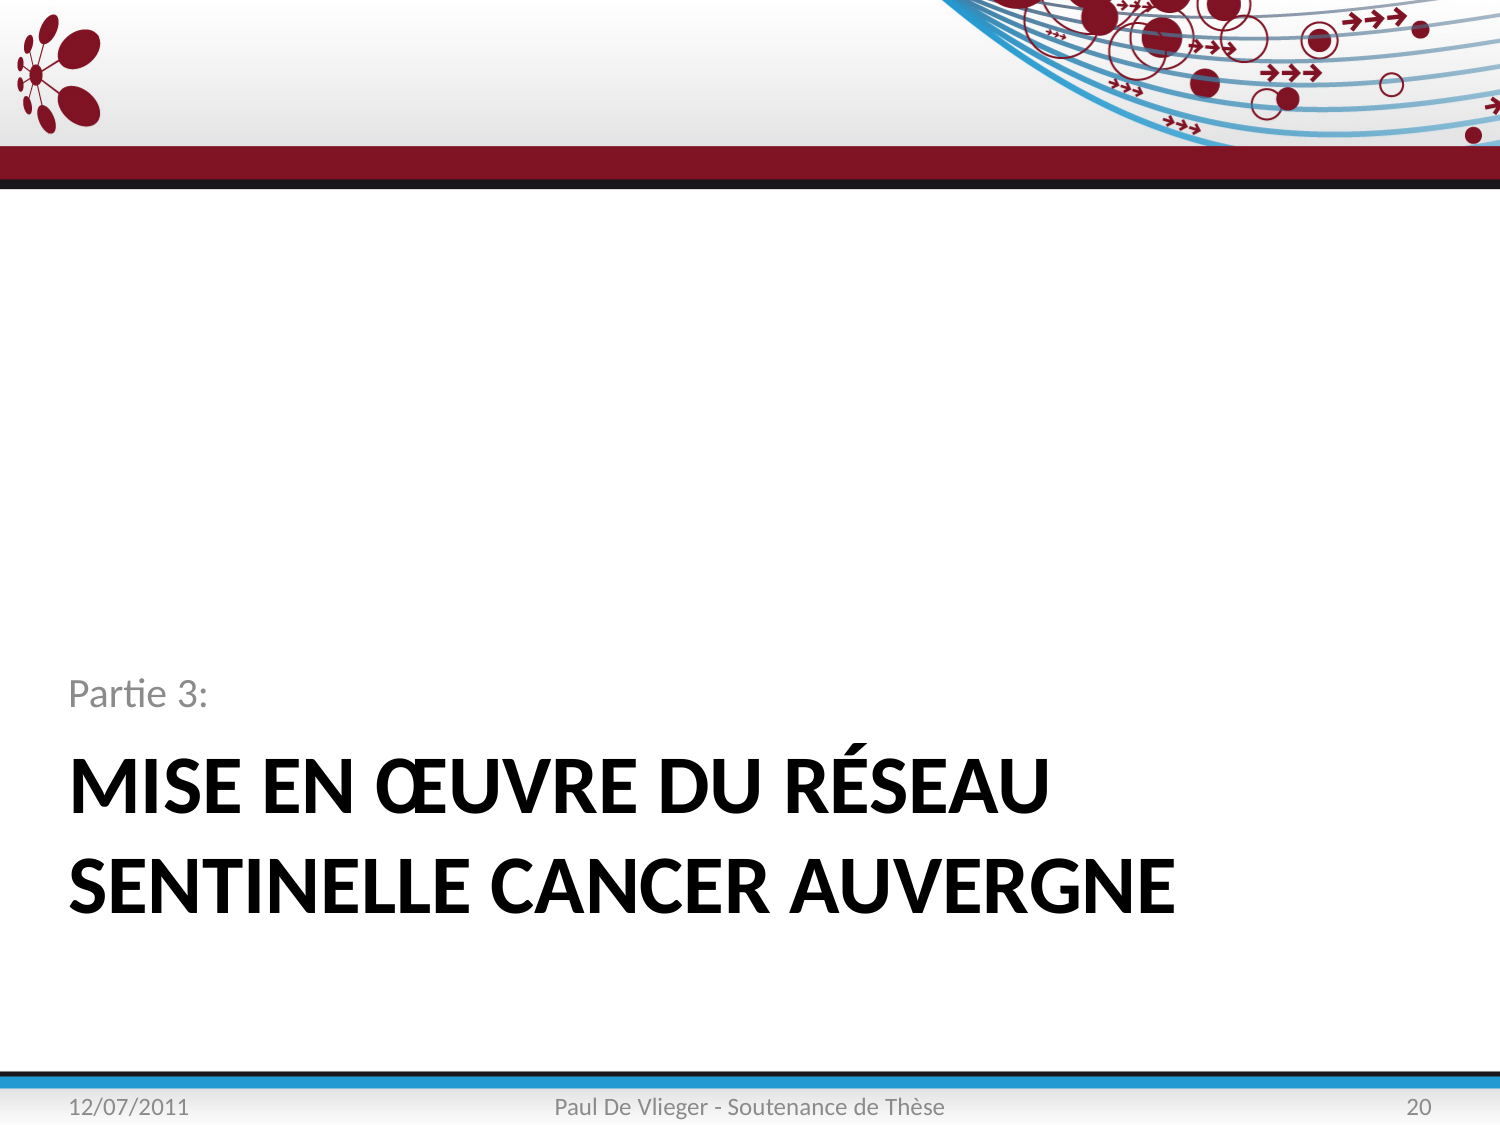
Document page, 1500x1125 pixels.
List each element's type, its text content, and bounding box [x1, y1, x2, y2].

footer Paul De Vlieger - Soutenance de Thèse [512, 1087, 988, 1124]
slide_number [53, 1087, 404, 1124]
slide_number 20 [1096, 1087, 1447, 1124]
picture [0, 0, 1500, 1125]
title Mise en œuvre du Réseau Sentinelle Cancer Auvergne [53, 723, 1447, 947]
list Partie 3: [53, 476, 1447, 723]
